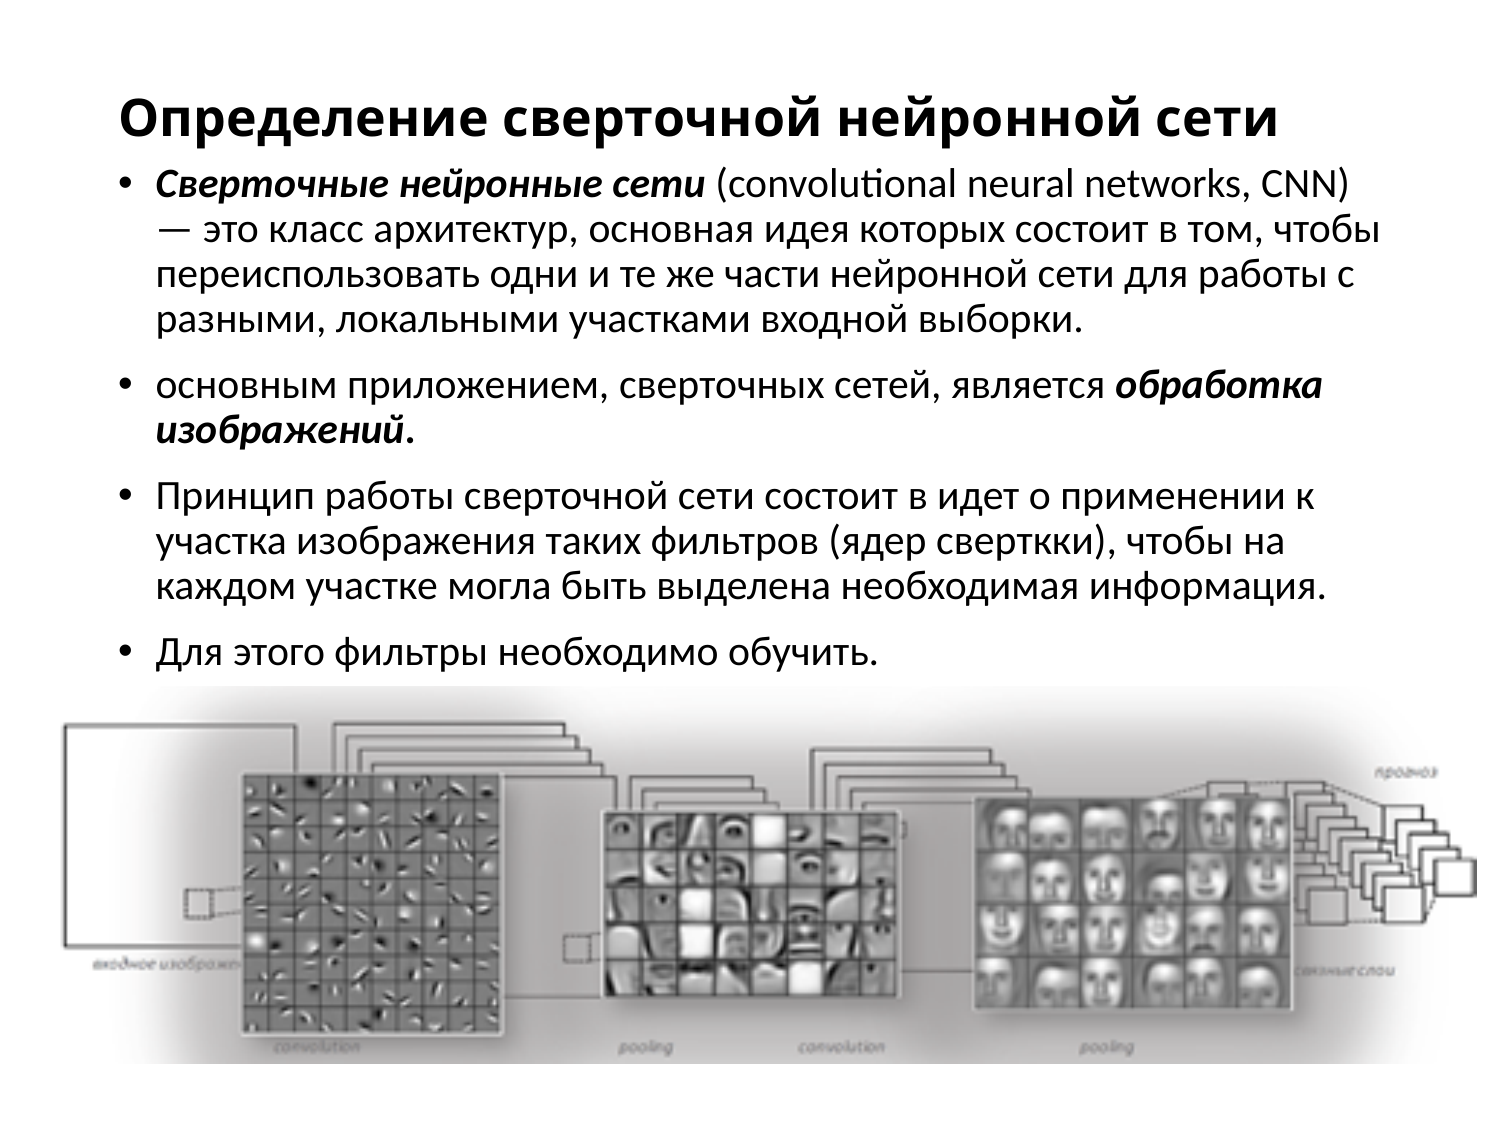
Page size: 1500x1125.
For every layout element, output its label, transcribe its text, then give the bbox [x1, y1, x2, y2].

picture [33, 686, 1477, 1064]
list Сверточные нейронные сети (convolutional neural networks, CNN) — это класс архитектур, основная идея которых состоит в том, чтобы переиспользовать одни и те же части нейронной сети для работы с разными, локальными участками входной выборки. основным приложением, сверточных сетей, является обработка изображений. Принцип работы сверточной сети состоит в идет о применении к участка изображения таких фильтров (ядер сверткки), чтобы на каждом участке могла быть выделена необходимая информация. Для этого фильтры необходимо обучить. [103, 154, 1397, 686]
title Определение сверточной нейронной сети [103, 59, 1397, 154]
